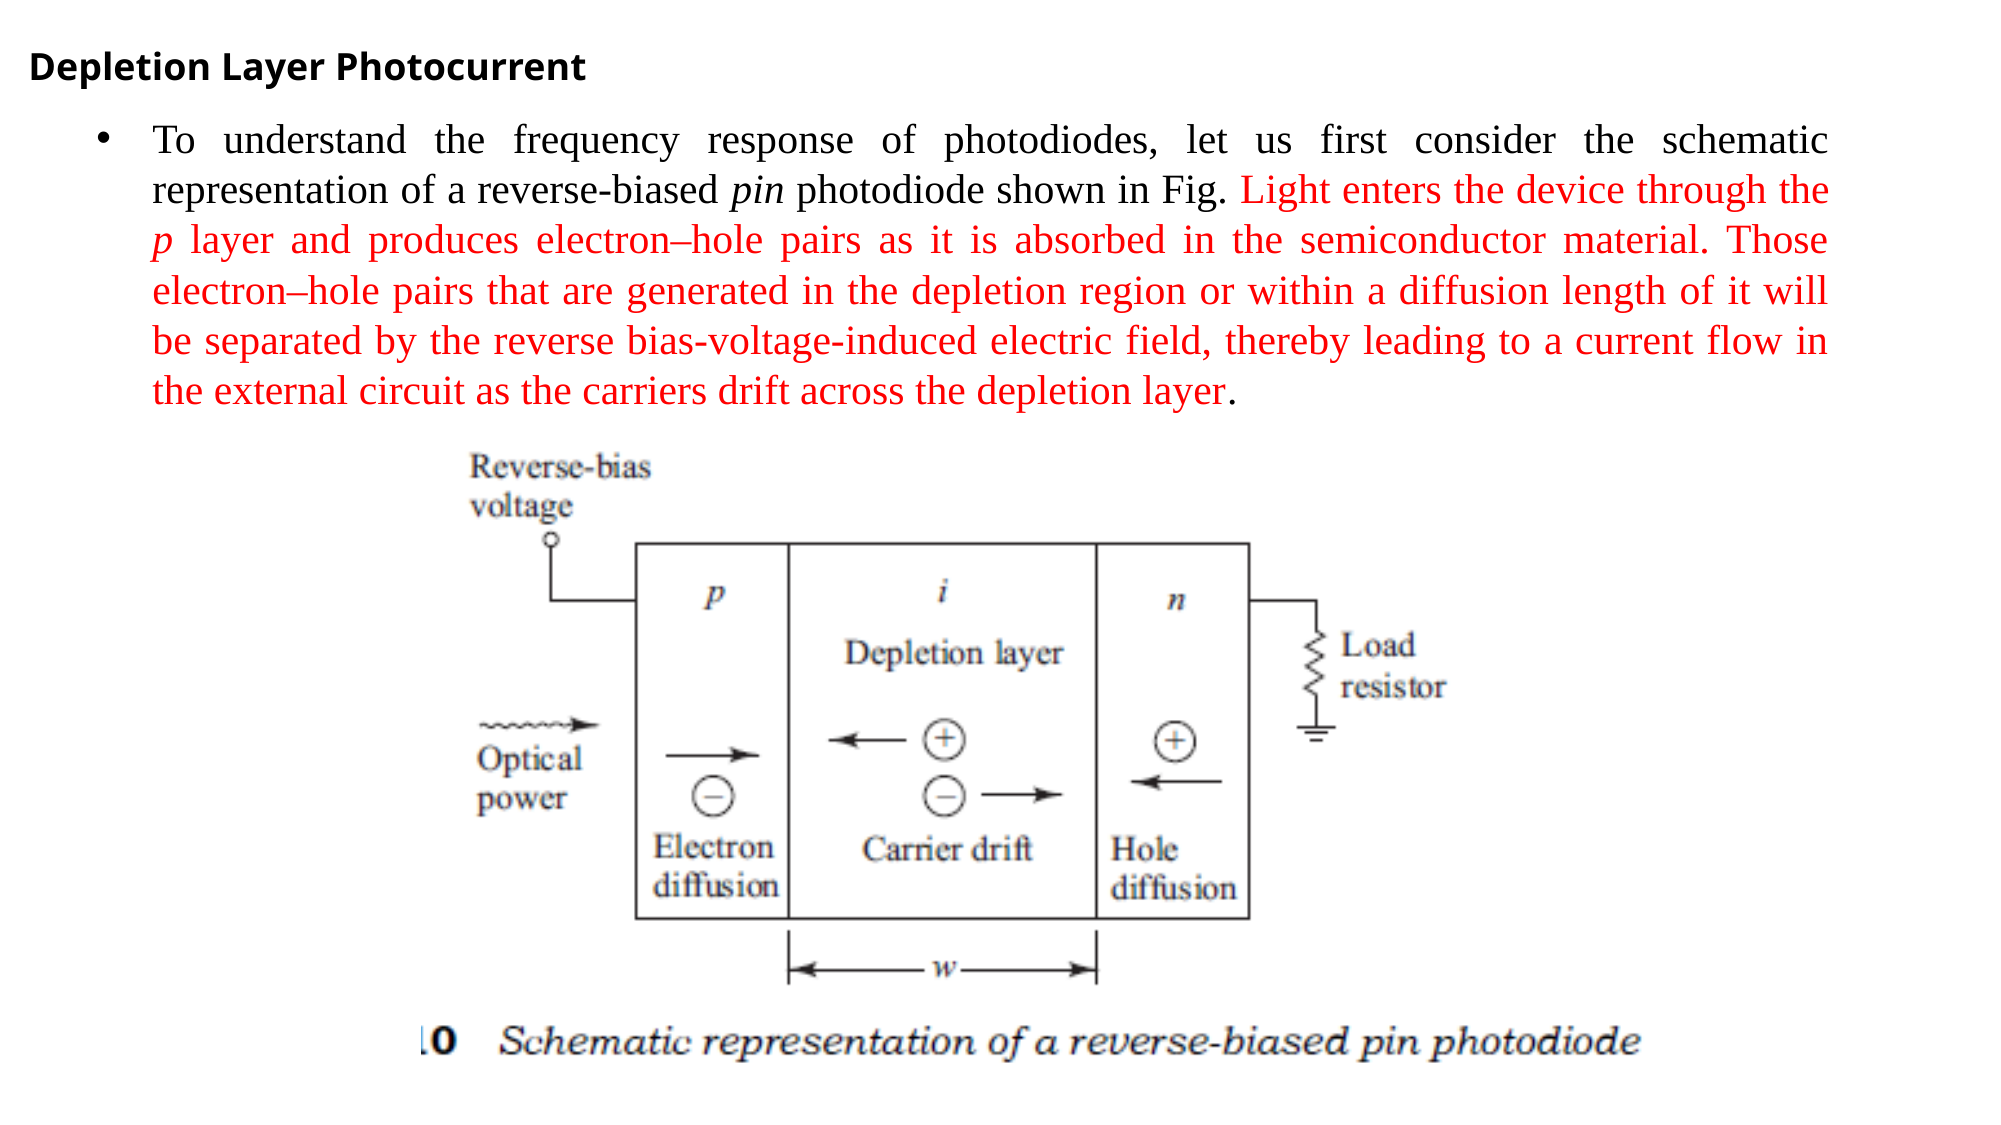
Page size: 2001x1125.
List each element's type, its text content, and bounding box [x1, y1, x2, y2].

text_box Depletion Layer Photocurrent [13, 35, 602, 95]
picture [421, 432, 1683, 1125]
text_box To understand the frequency response of photodiodes, let us first consider the schematic representation of a reverse-biased pin photodiode shown in Fig. Light enters the device through the p layer and produces electron–hole pairs as it is absorbed in the semiconductor material. Those electron–hole pairs that are generated in the depletion region or within a diffusion length of it will be separated by the reverse bias-voltage-induced electric field, thereby leading to a current flow in the external circuit as the carriers drift across the depletion layer. [81, 104, 1845, 420]
